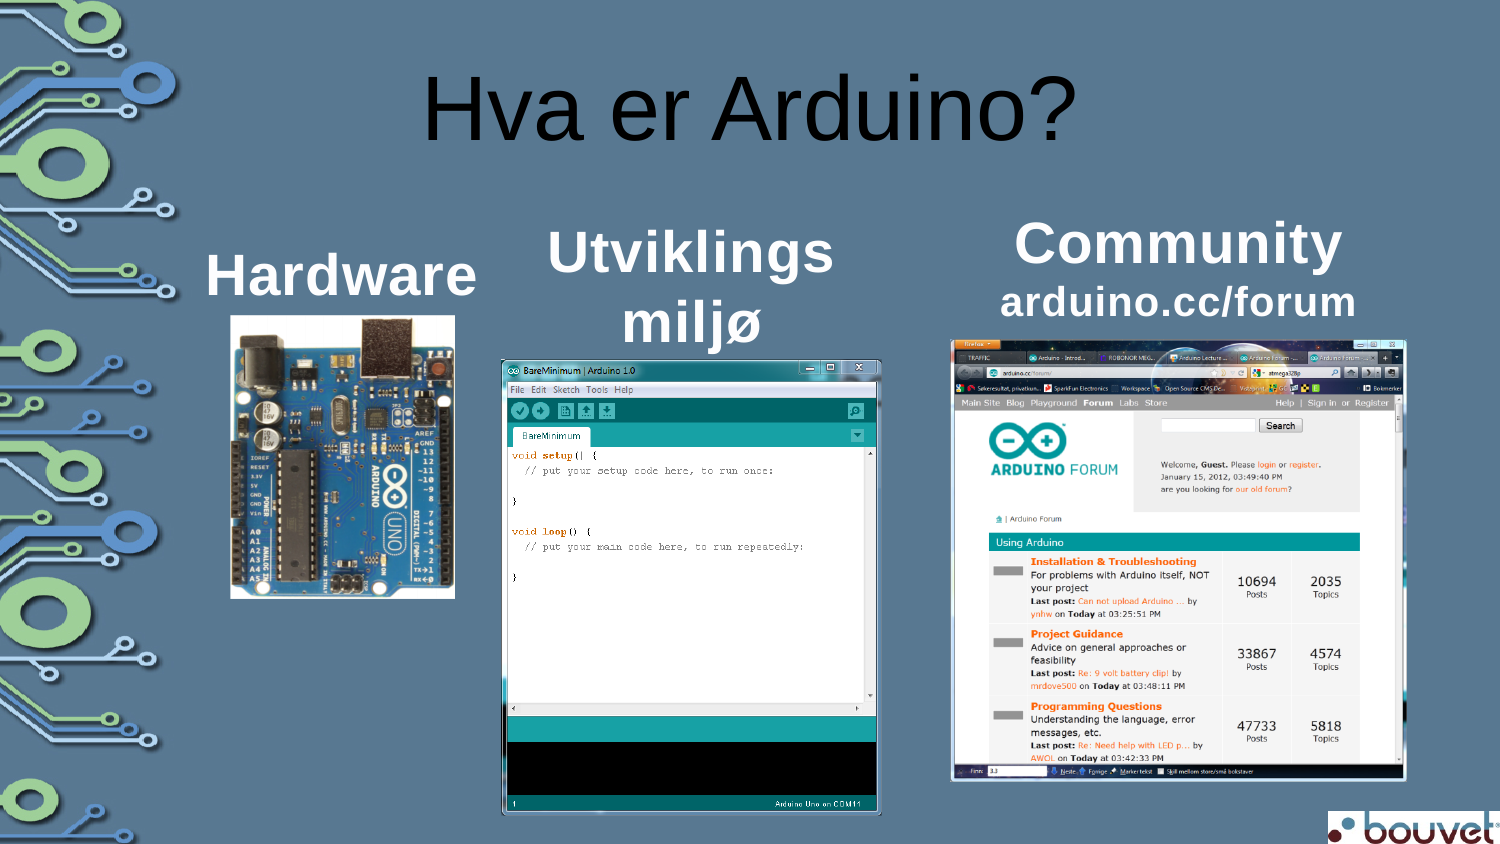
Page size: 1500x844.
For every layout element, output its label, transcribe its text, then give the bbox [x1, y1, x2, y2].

text_box Community arduino.cc/forum [950, 197, 1407, 333]
text_box Hardware [179, 229, 505, 315]
title Hva er Arduino? [75, 33, 1425, 175]
text_box Utviklingsmiljø [529, 206, 854, 357]
picture [0, 0, 1500, 844]
